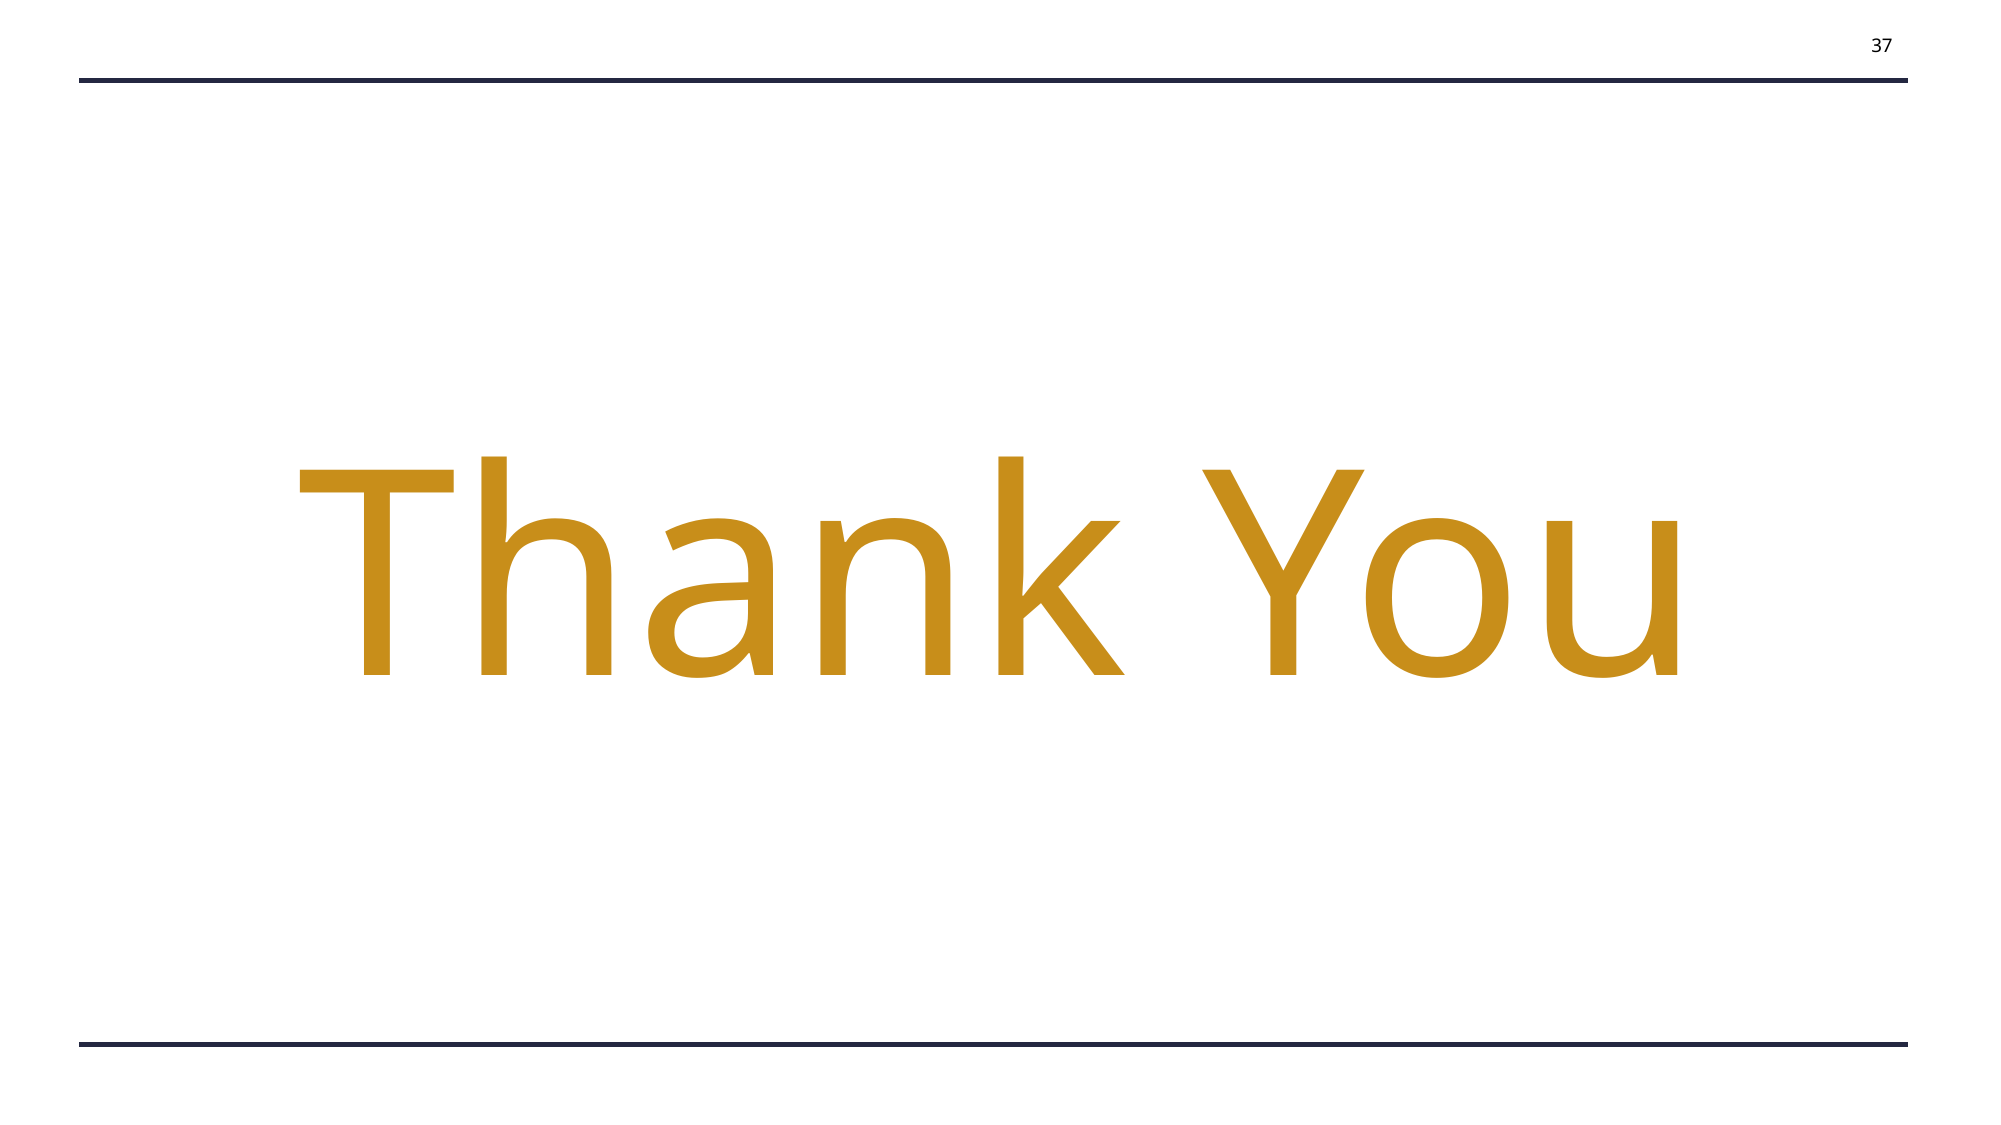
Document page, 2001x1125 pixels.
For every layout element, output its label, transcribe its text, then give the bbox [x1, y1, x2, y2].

text_box Thank You [112, 380, 1888, 741]
slide_number 37 [1802, 16, 1908, 77]
